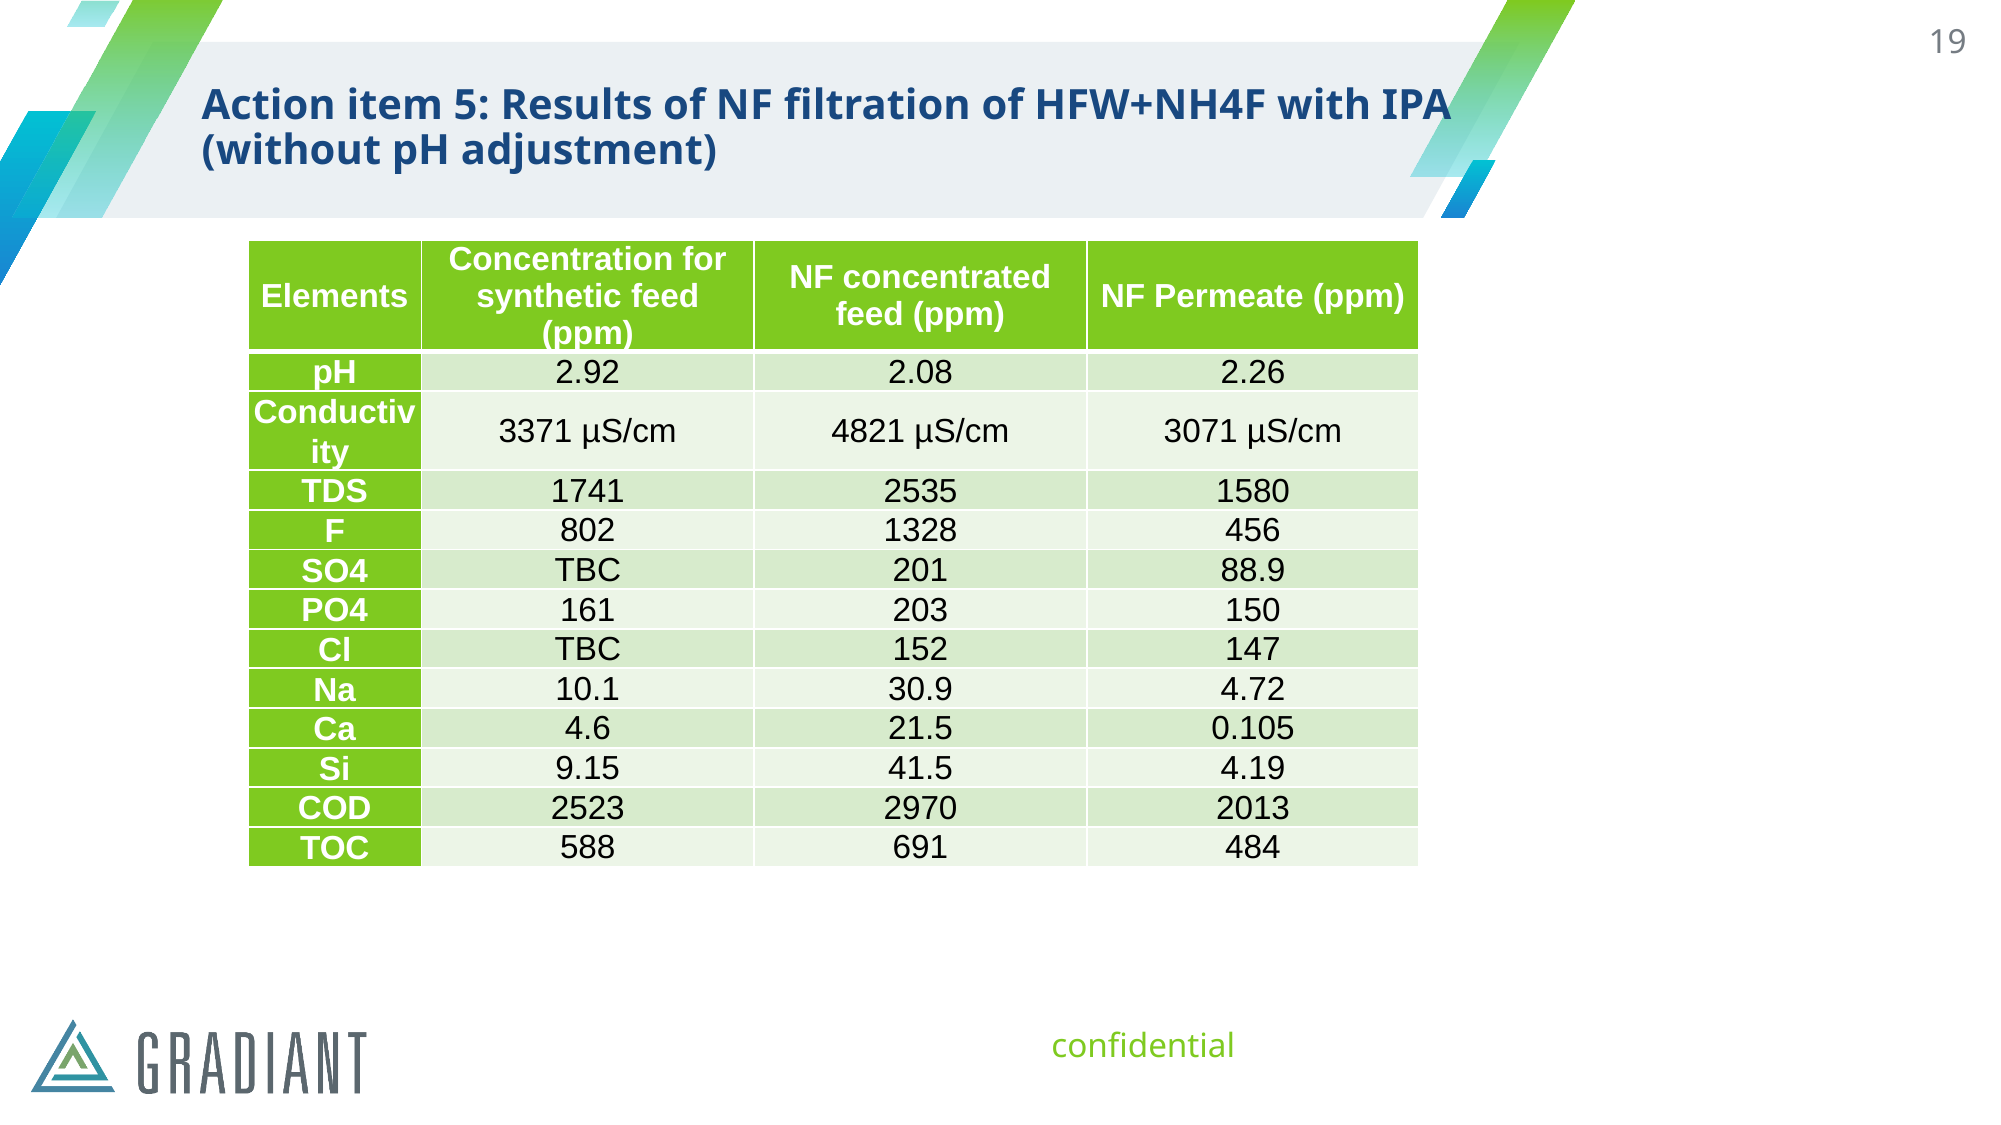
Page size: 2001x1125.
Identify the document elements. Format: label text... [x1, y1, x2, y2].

table_cell 161 [422, 590, 753, 628]
table_cell Ca [249, 709, 421, 747]
table_cell 152 [755, 630, 1086, 667]
table_cell 150 [1088, 590, 1418, 628]
table_cell 2970 [755, 788, 1086, 826]
table_cell 484 [1088, 828, 1418, 866]
table_cell 1741 [422, 471, 753, 509]
table_cell Cl [249, 630, 421, 667]
table_cell 802 [422, 511, 753, 549]
table_cell 4.72 [1088, 669, 1418, 707]
table_header Concentration for synthetic feed (ppm) [422, 241, 753, 349]
table_cell 2013 [1088, 788, 1418, 826]
table_cell 456 [1088, 511, 1418, 549]
table_cell Na [249, 669, 421, 707]
table_cell 21.5 [755, 709, 1086, 747]
table_cell 3371 µS/cm [422, 392, 753, 469]
table_cell 691 [755, 828, 1086, 866]
table_cell Si [249, 749, 421, 786]
table_cell 147 [1088, 630, 1418, 667]
table_cell 88.9 [1088, 550, 1418, 588]
table_cell 588 [422, 828, 753, 866]
table_cell 4821 µS/cm [755, 392, 1086, 469]
table_cell 2535 [755, 471, 1086, 509]
table_header NF concentrated feed (ppm) [755, 241, 1086, 349]
slide_number 19 [1871, 0, 1967, 87]
table_cell TBC [422, 550, 753, 588]
table_cell pH [249, 354, 421, 390]
table_cell 4.19 [1088, 749, 1418, 786]
table_cell 41.5 [755, 749, 1086, 786]
table_cell COD [249, 788, 421, 826]
table_cell TBC [422, 630, 753, 667]
table_cell 201 [755, 550, 1086, 588]
table_cell 203 [755, 590, 1086, 628]
table_cell 2523 [422, 788, 753, 826]
table_cell 2.92 [422, 354, 753, 390]
table_cell 1580 [1088, 471, 1418, 509]
table_cell 2.26 [1088, 354, 1418, 390]
table_cell TDS [249, 471, 421, 509]
table_cell 1328 [755, 511, 1086, 549]
table_cell 30.9 [755, 669, 1086, 707]
table_cell 3071 µS/cm [1088, 392, 1418, 469]
table_cell F [249, 511, 421, 549]
table_header Elements [249, 241, 421, 349]
title Action item 5: Results of NF filtration of HFW+NH4F with IPA (without pH adjustment) [201, 39, 1520, 218]
table_cell PO4 [249, 590, 421, 628]
table_cell 9.15 [422, 749, 753, 786]
table_cell 10.1 [422, 669, 753, 707]
table_cell Conductivity [249, 392, 421, 469]
table_cell 2.08 [755, 354, 1086, 390]
picture [0, 920, 475, 1125]
table_cell TOC [249, 828, 421, 866]
table_cell 4.6 [422, 709, 753, 747]
table_cell SO4 [249, 550, 421, 588]
table_header NF Permeate (ppm) [1088, 241, 1418, 349]
table_cell 0.105 [1088, 709, 1418, 747]
